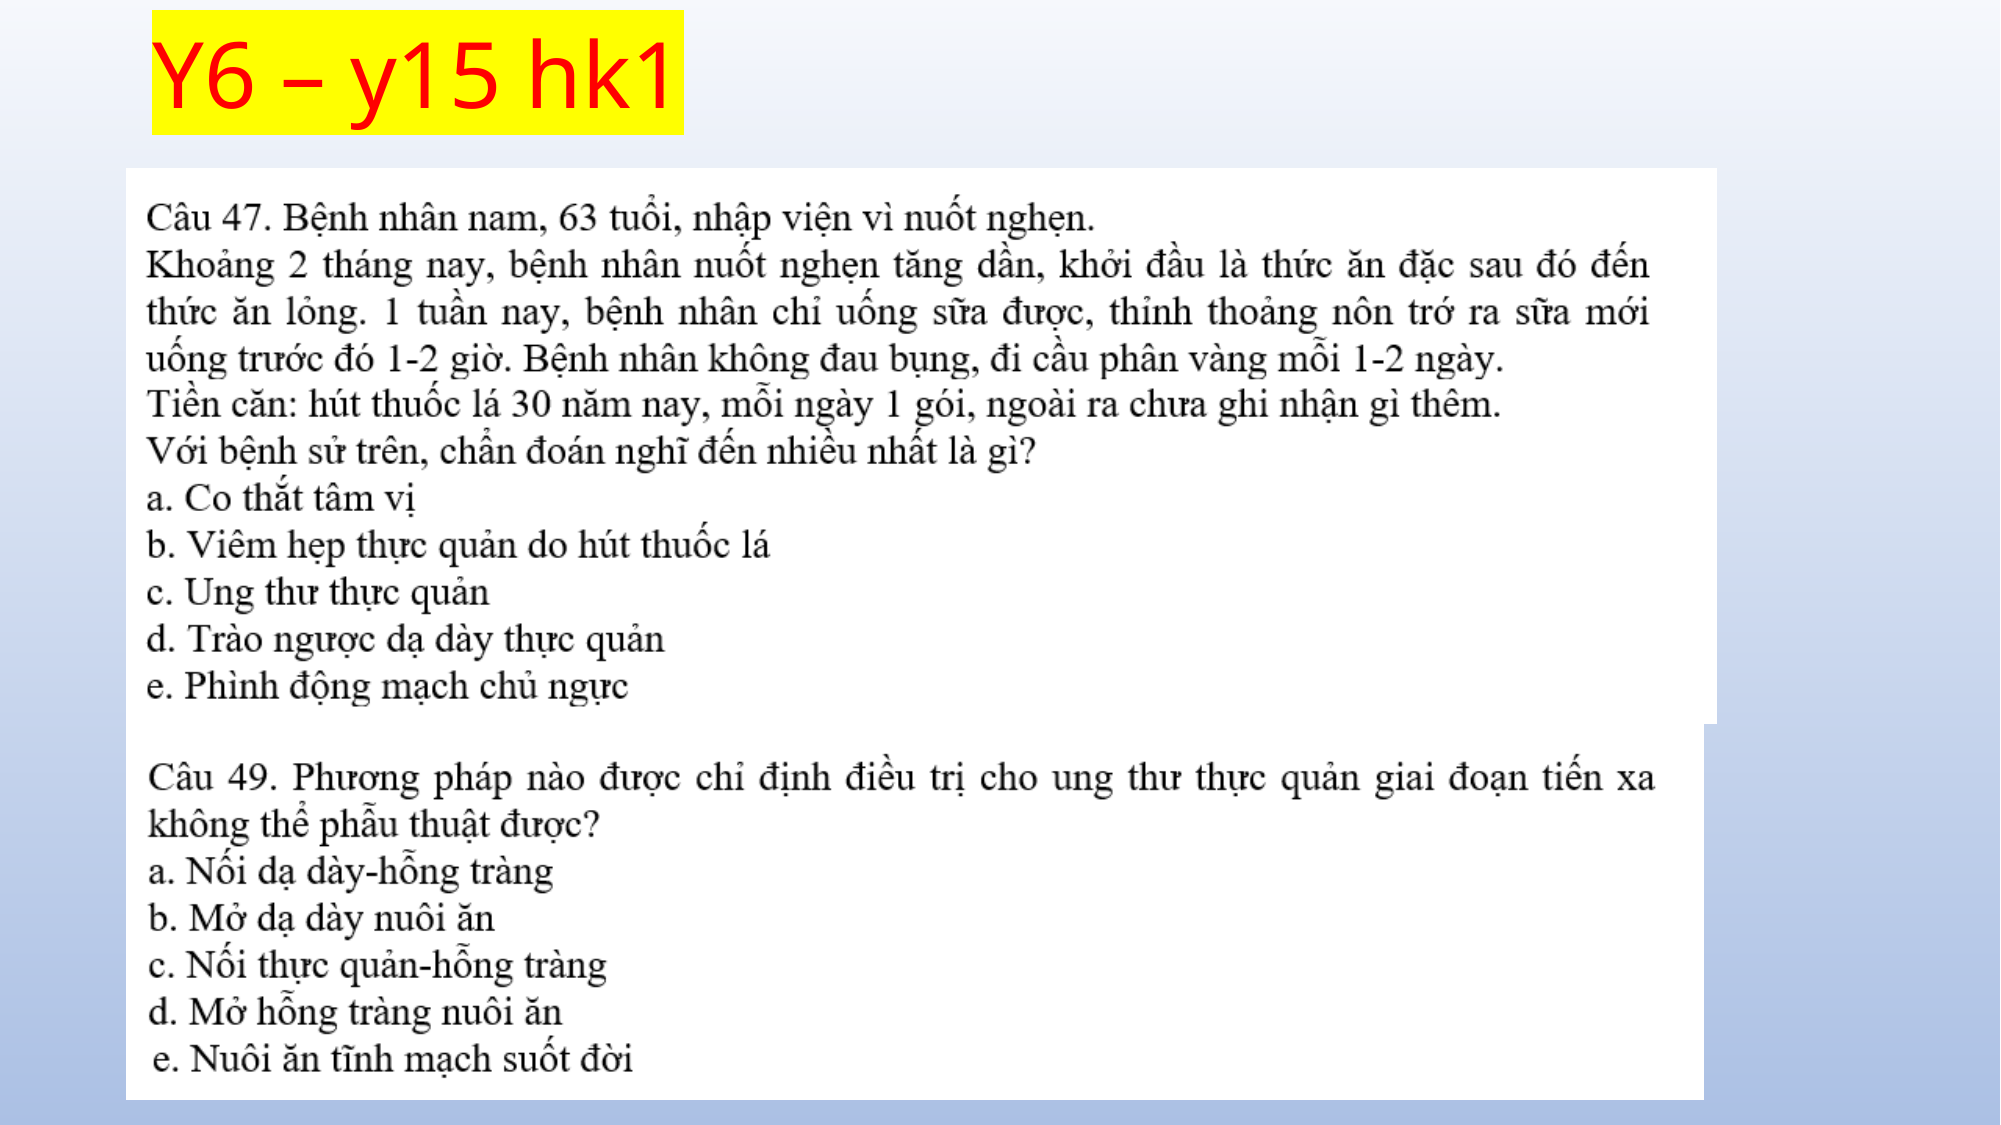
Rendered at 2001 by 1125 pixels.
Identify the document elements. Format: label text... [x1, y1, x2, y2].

title Y6 – y15 hk1 [137, 24, 1863, 243]
picture [126, 168, 1717, 1100]
